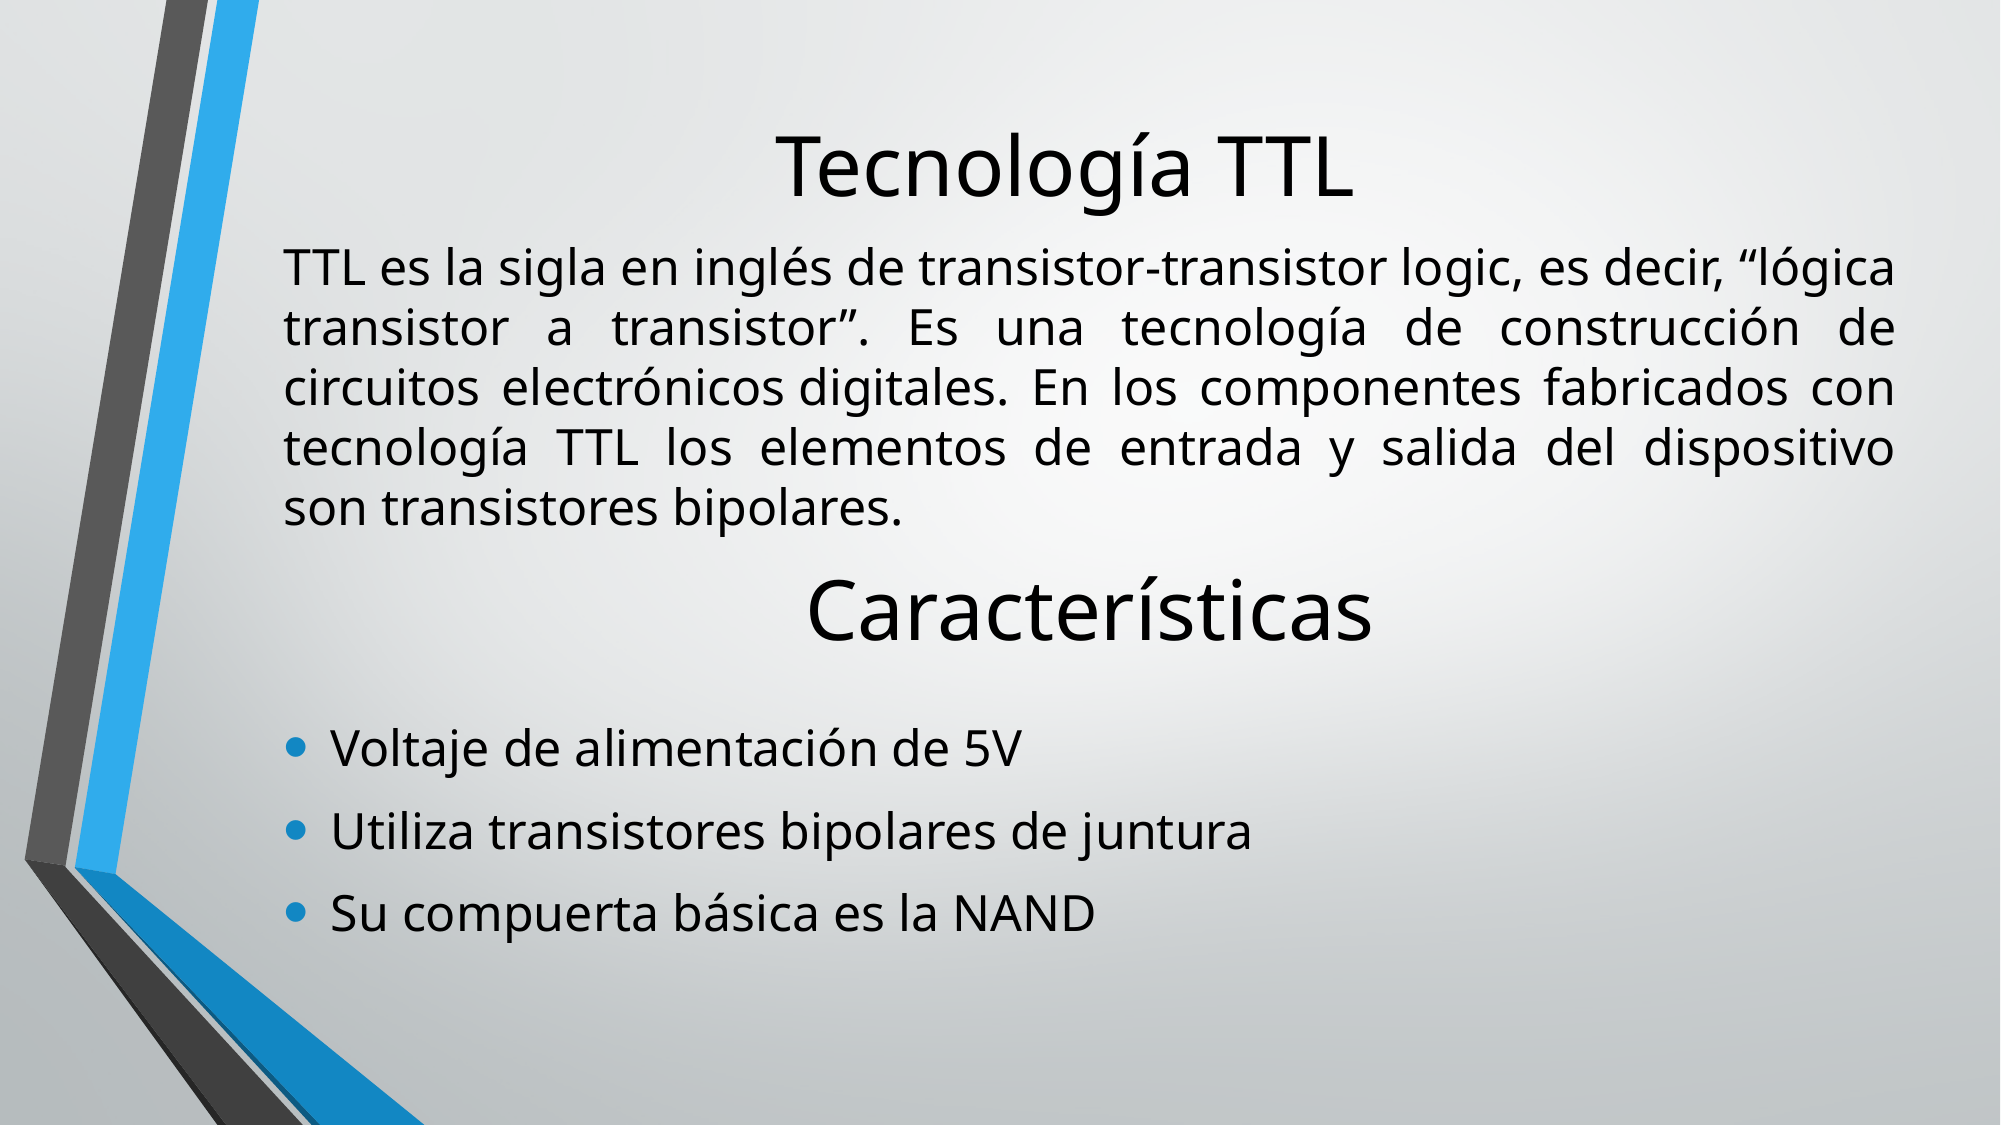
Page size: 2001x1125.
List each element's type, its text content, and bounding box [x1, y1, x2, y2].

title Tecnología TTL [243, 19, 1887, 307]
text_box Voltaje de alimentación de 5V Utiliza transistores bipolares de juntura Su compuerta básica es la NAND [268, 573, 1913, 1086]
list TTL es la sigla en inglés de transistor-transistor logic, es decir, “lógica transistor a transistor”. Es una tecnología de construcción de circuitos electrónicos digitales. En los componentes fabricados con tecnología TTL los elementos de entrada y salida del dispositivo son transistores bipolares. [268, 129, 1913, 463]
text_box Características [268, 463, 1913, 573]
